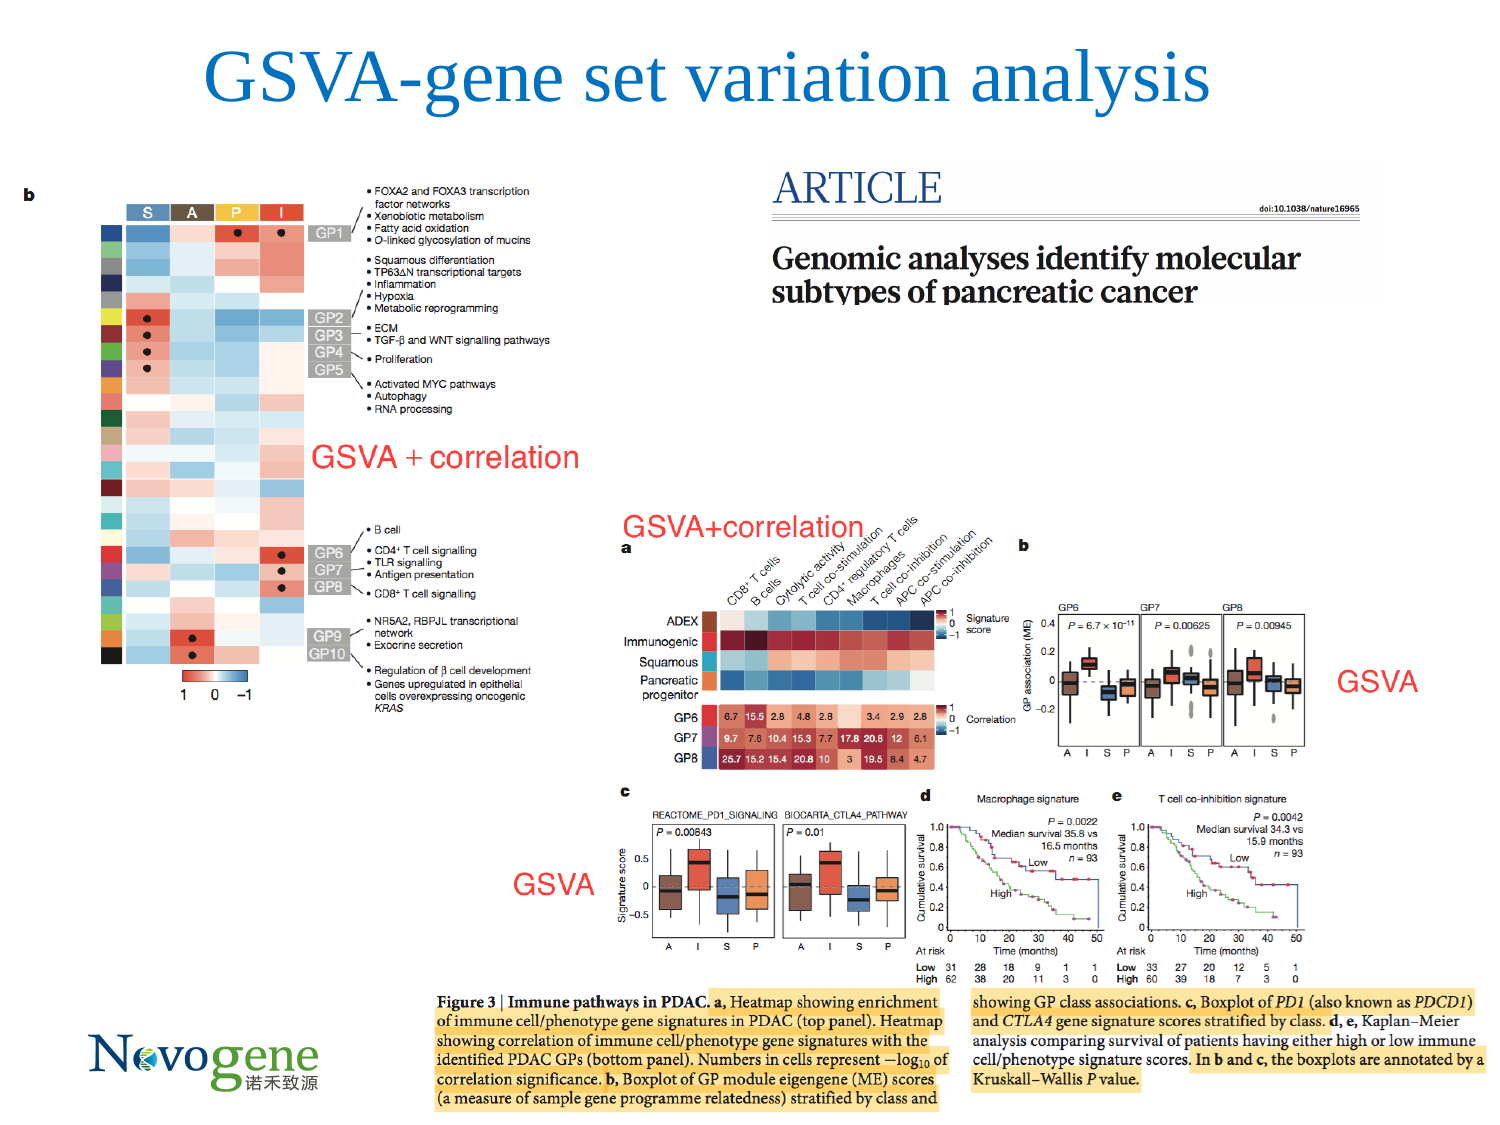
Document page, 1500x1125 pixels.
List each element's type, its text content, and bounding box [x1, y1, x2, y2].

picture [0, 0, 1500, 1125]
title GSVA-gene set variation analysis [188, 17, 1466, 138]
